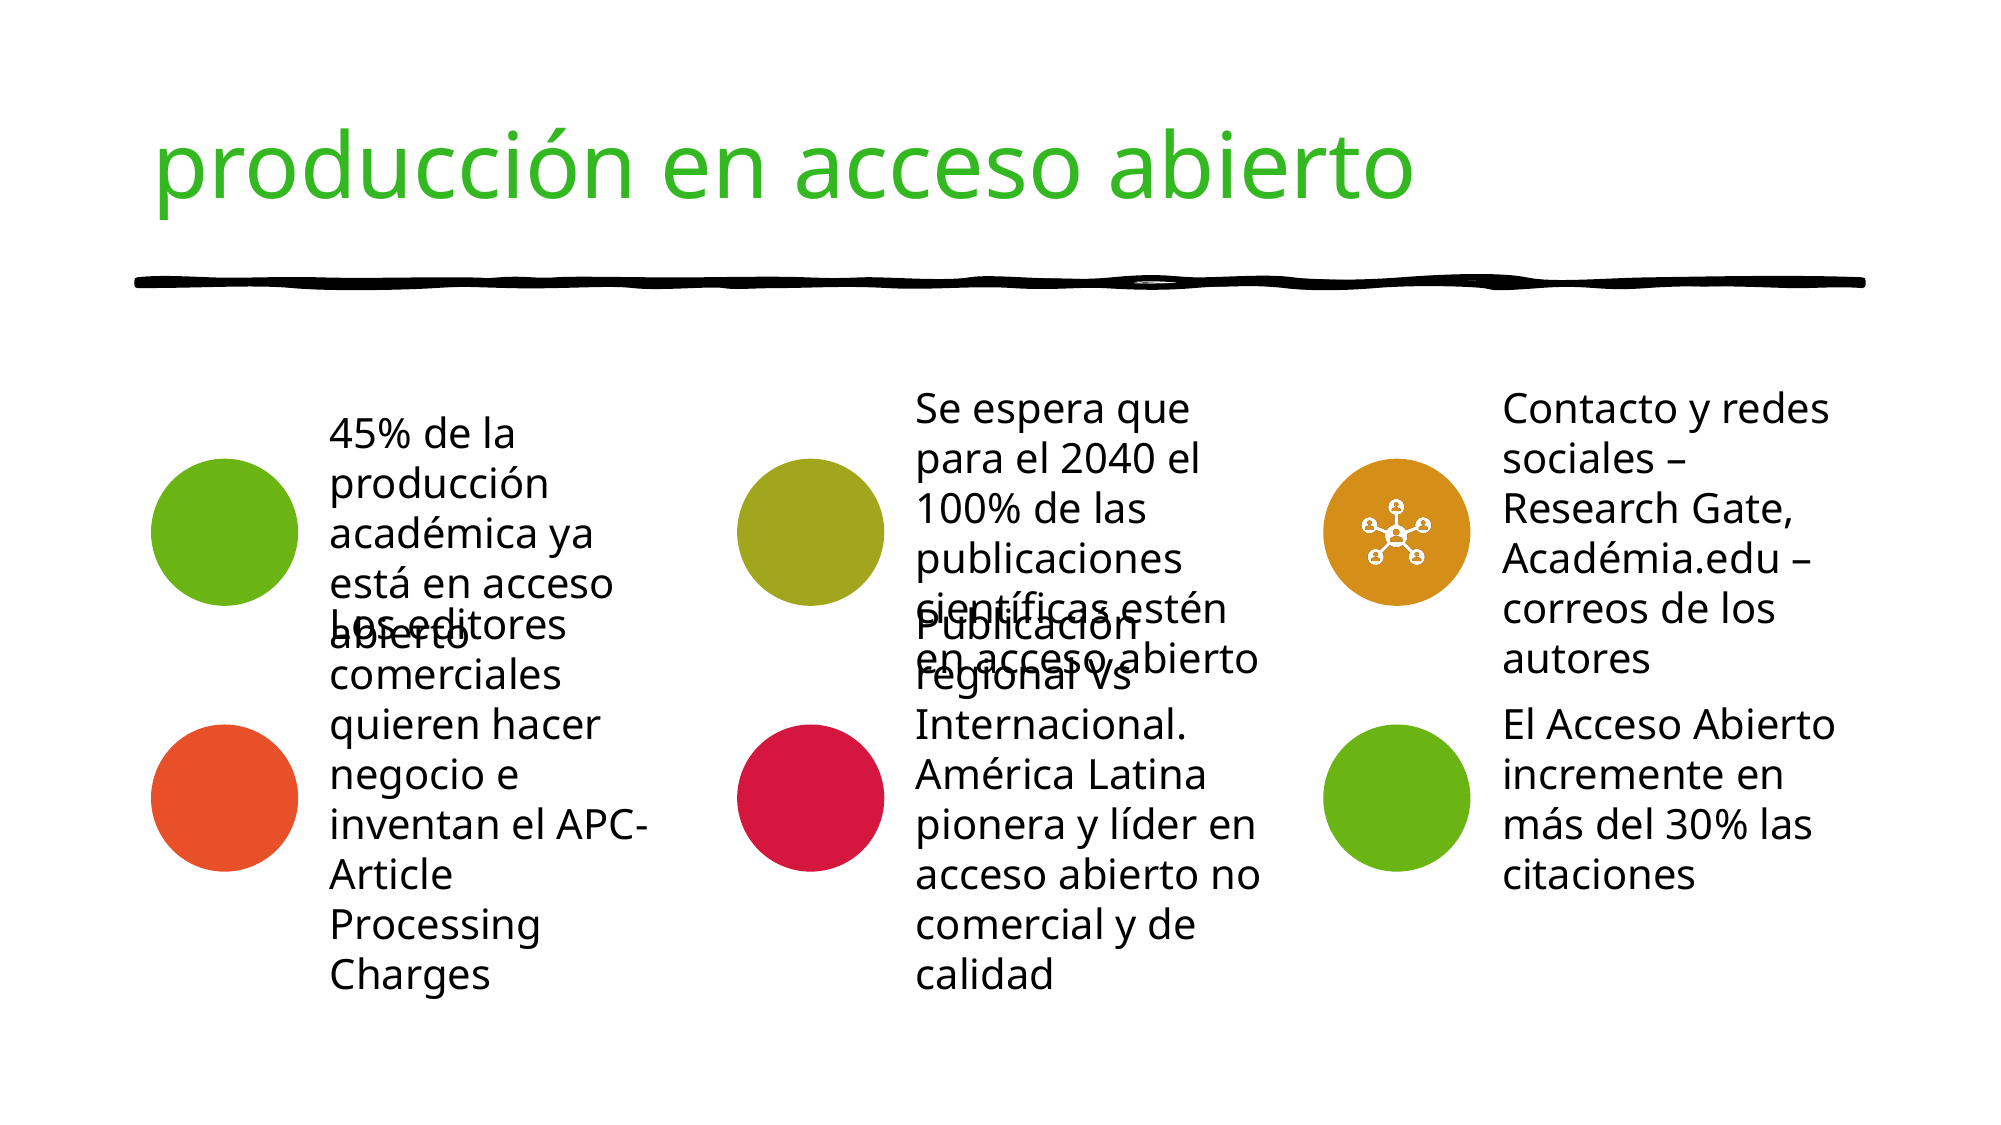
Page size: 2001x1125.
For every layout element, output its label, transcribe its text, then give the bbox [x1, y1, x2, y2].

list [137, 316, 1863, 1015]
title producción en acceso abierto [137, 59, 1863, 278]
